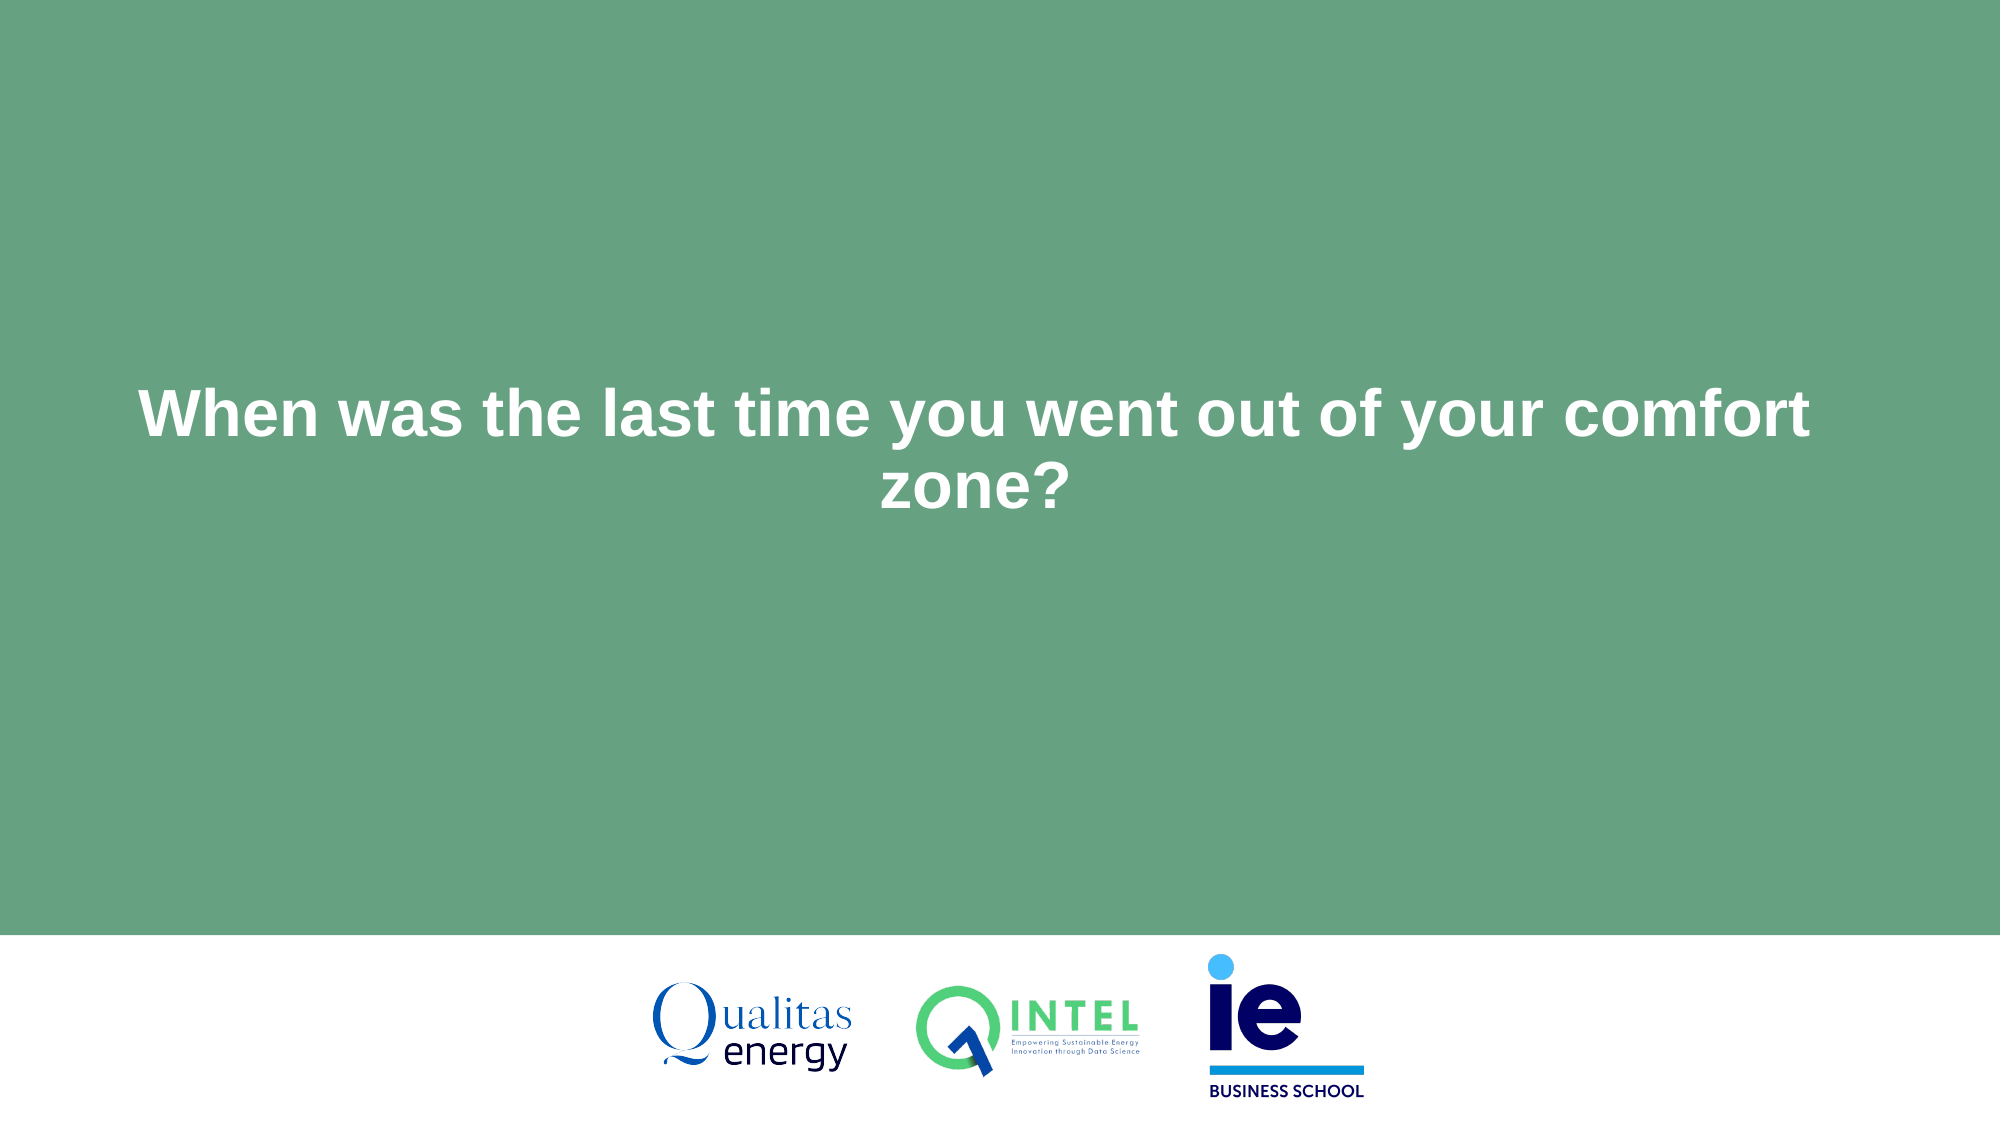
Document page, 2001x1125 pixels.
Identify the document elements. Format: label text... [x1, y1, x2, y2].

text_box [635, 954, 1365, 1100]
text_box When was the last time you went out of your comfort zone? [68, 371, 1884, 467]
text_box [0, 0, 2000, 936]
